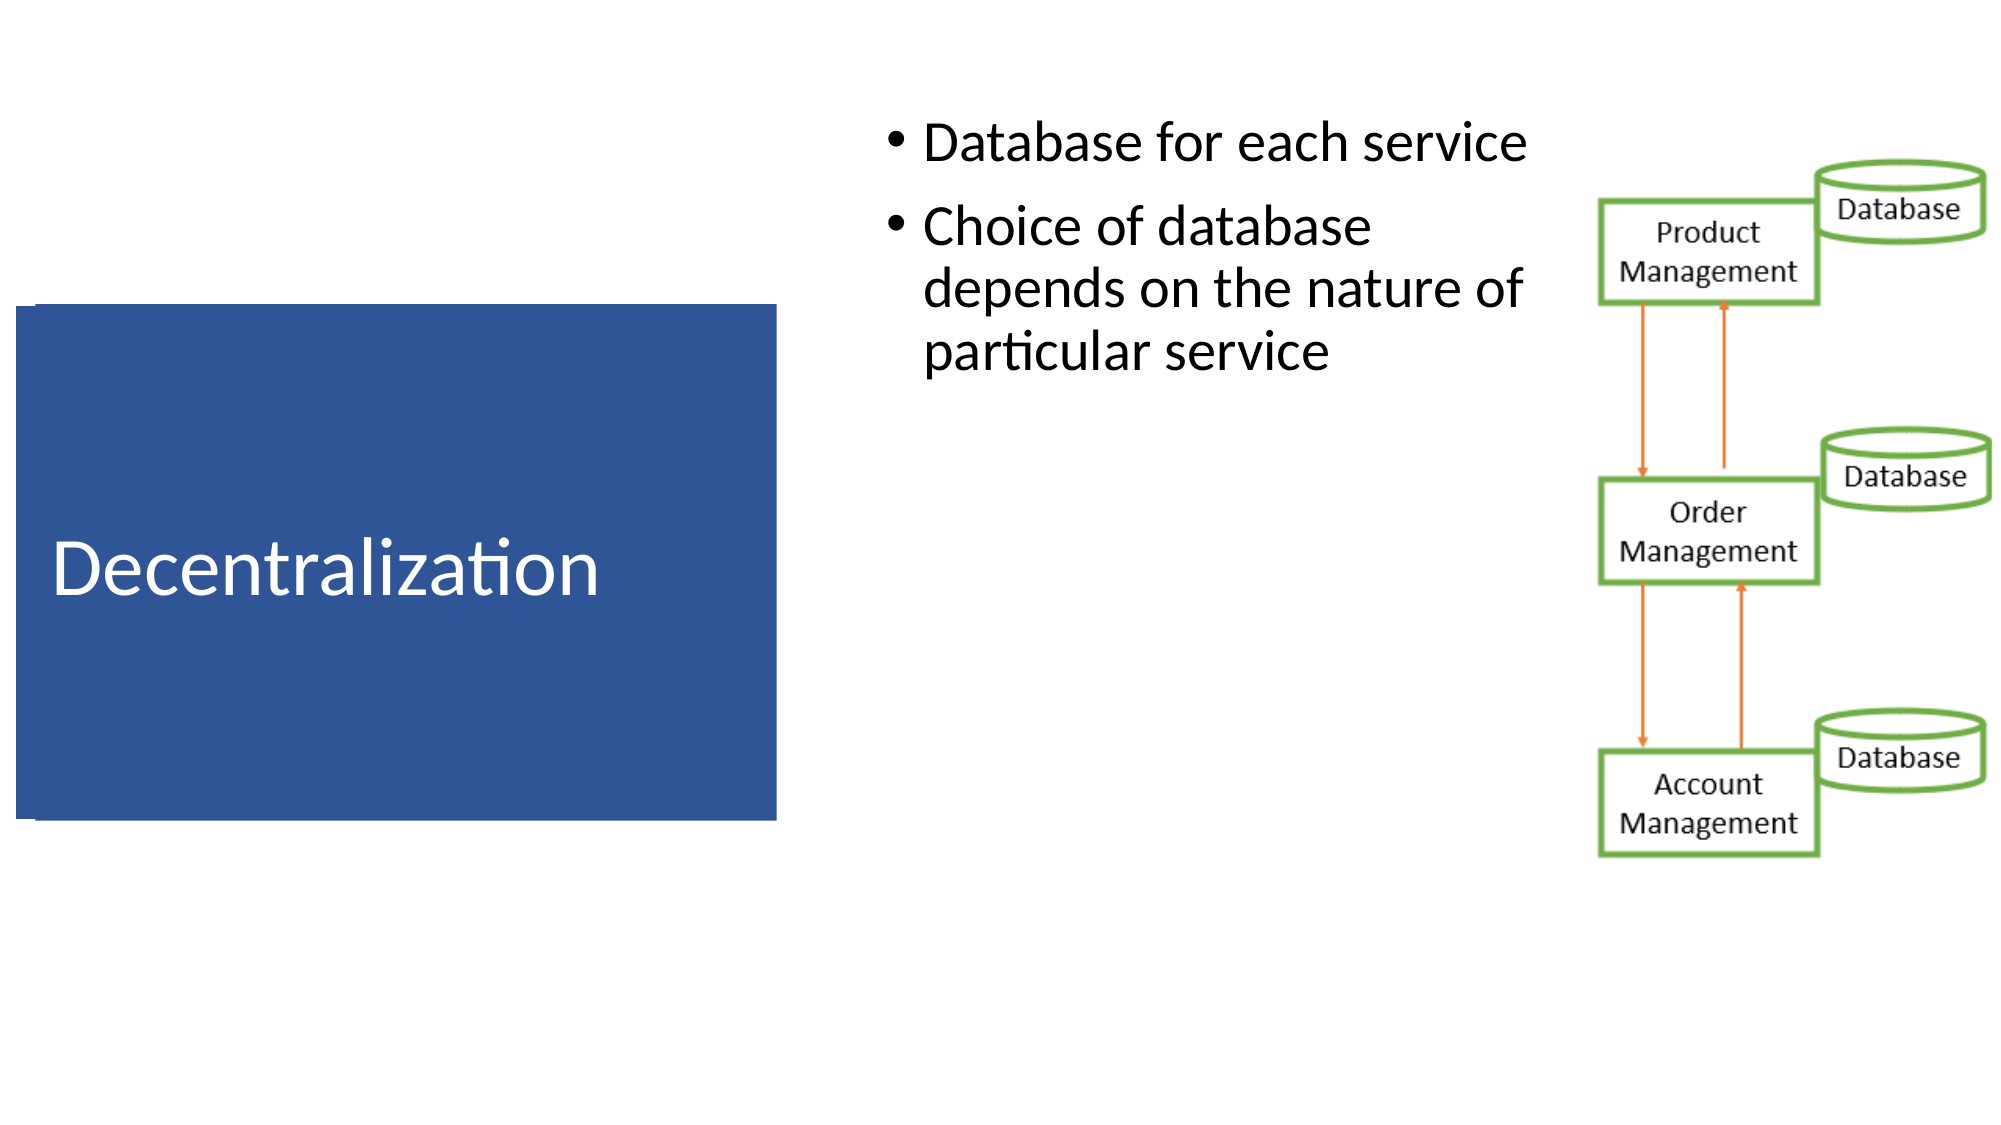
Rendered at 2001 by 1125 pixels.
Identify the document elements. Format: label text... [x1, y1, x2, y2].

text_box Database for each service Choice of database depends on the nature of particular service [871, 103, 1583, 1014]
picture [1582, 134, 2000, 880]
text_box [13, 303, 777, 821]
